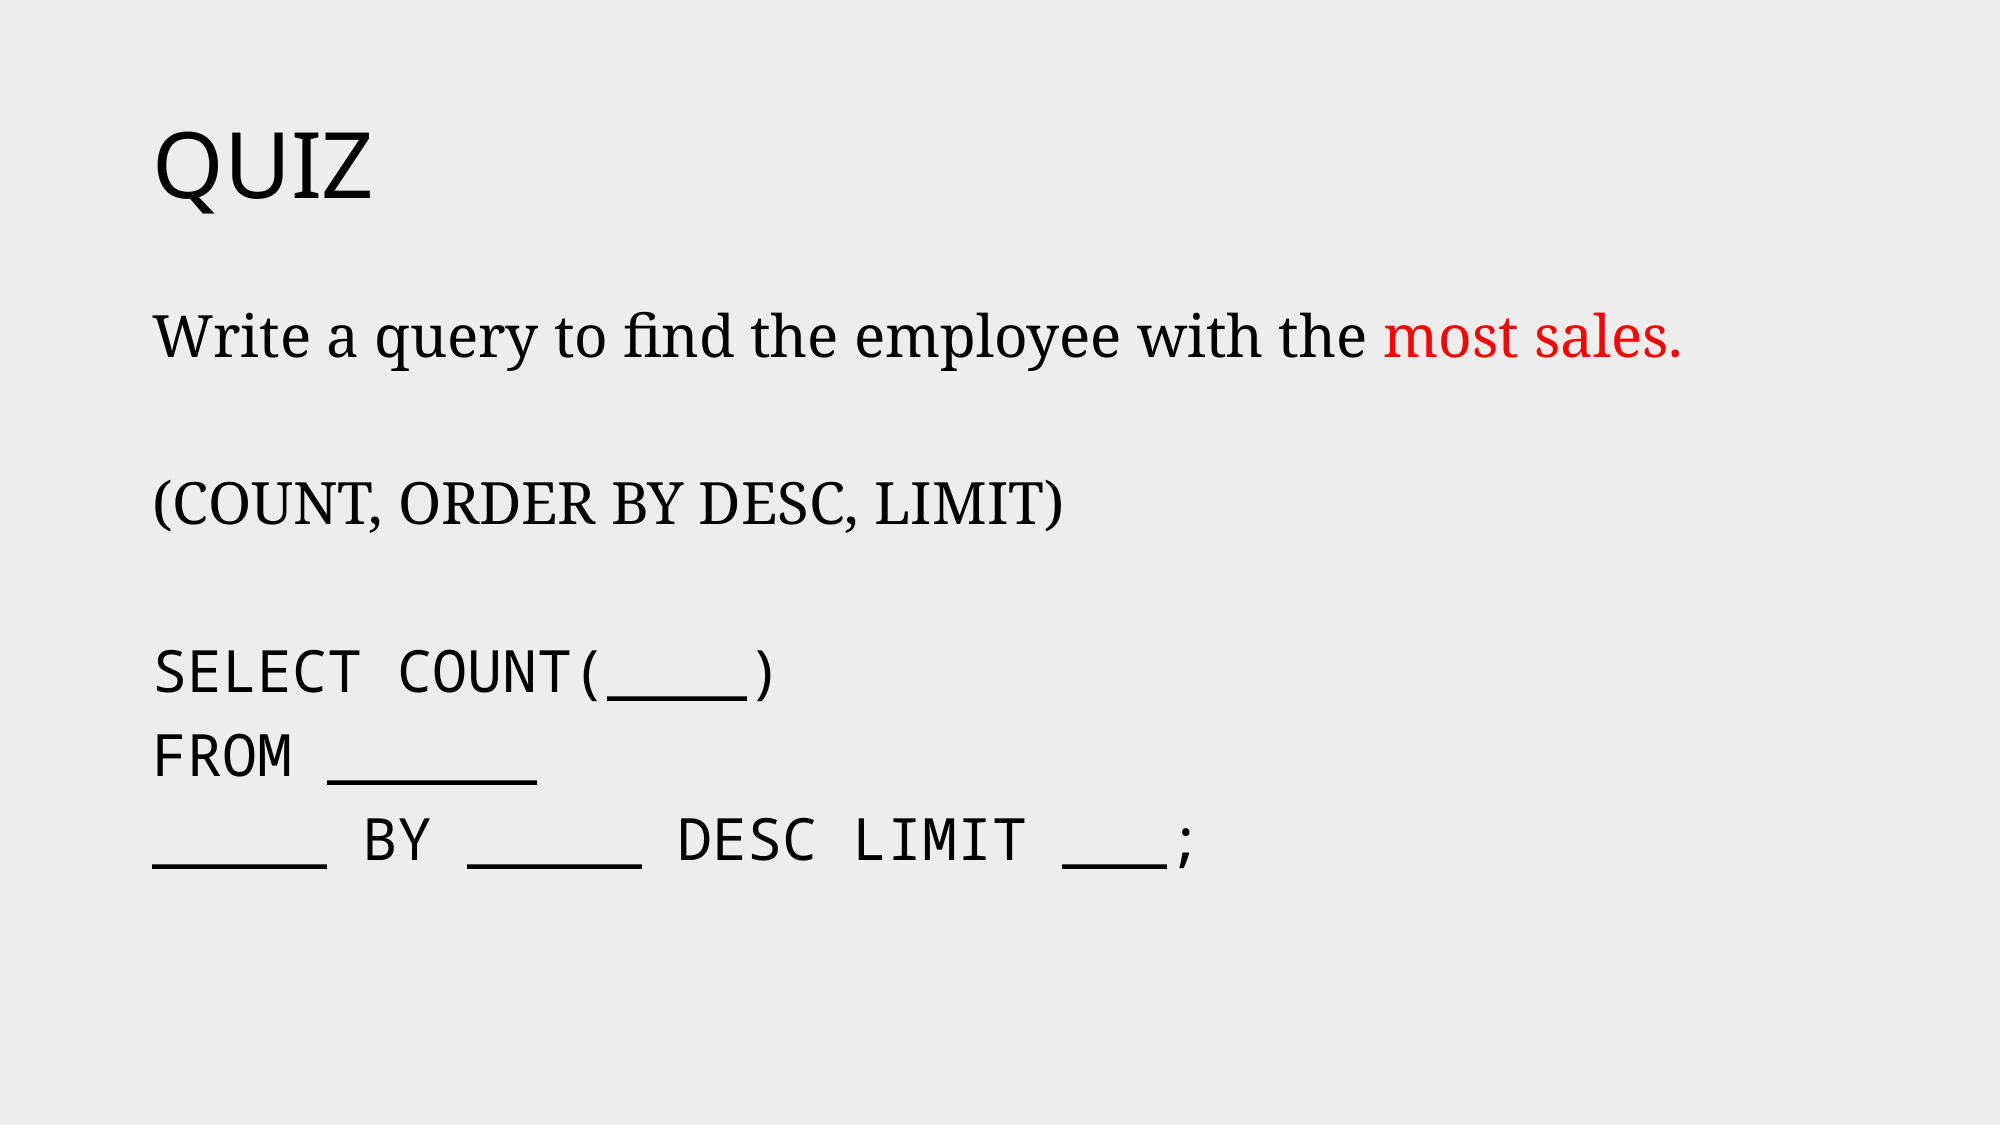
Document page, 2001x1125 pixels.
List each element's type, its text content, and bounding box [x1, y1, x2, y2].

list Write a query to find the employee with the most sales. (COUNT, ORDER BY DESC, LIMIT) SELECT COUNT(____) FROM ______ _____ BY _____ DESC LIMIT ___; [137, 299, 1863, 1014]
title QUIZ [137, 59, 1863, 278]
